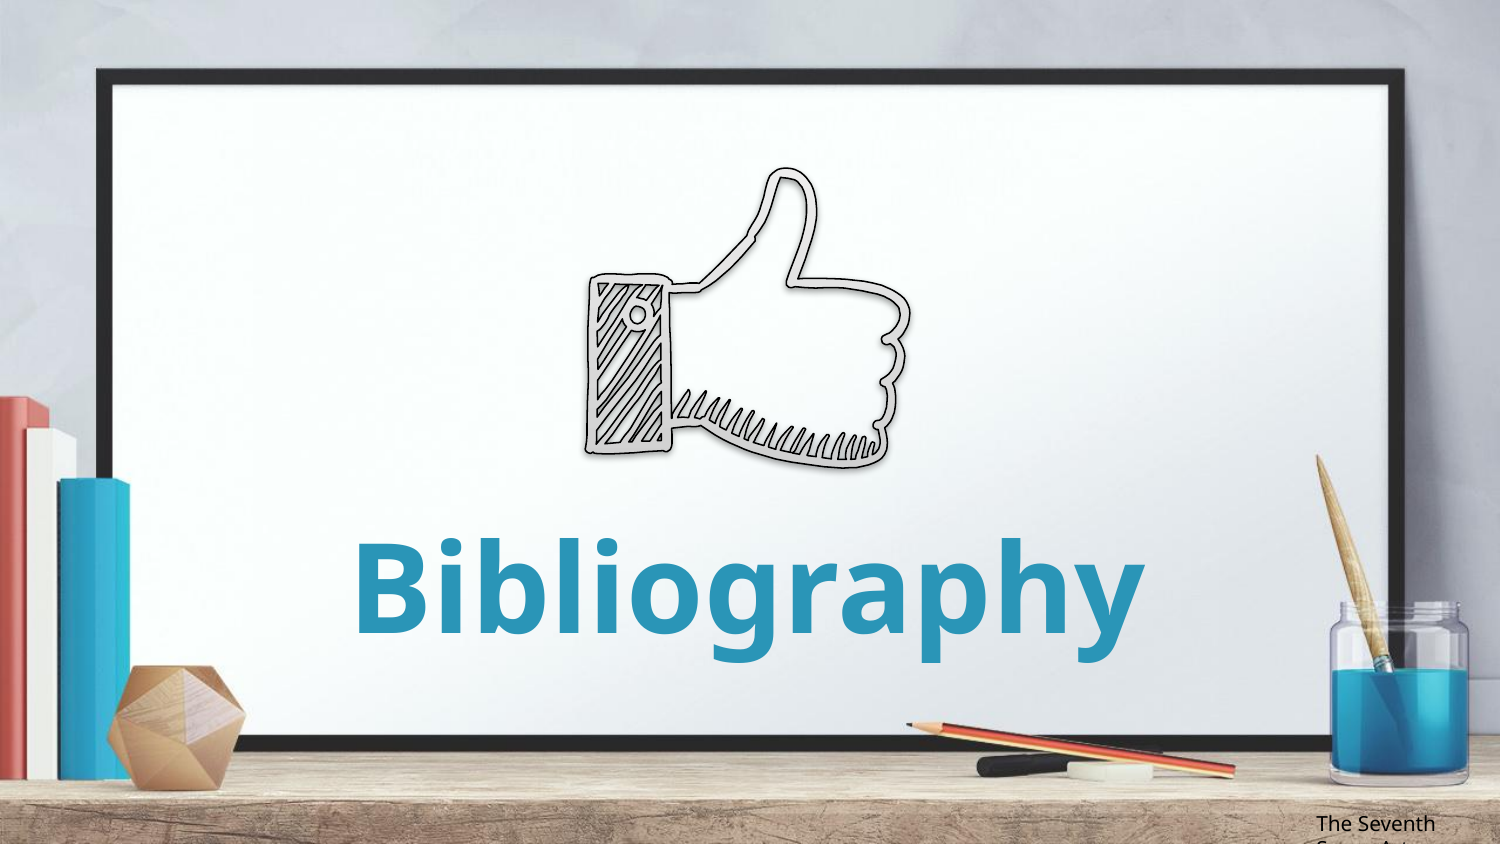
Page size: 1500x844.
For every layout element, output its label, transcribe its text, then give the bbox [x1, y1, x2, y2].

text_box The Seventh Sense Art [1301, 803, 1491, 844]
title Bibliography [110, 493, 1386, 685]
picture [0, 0, 1500, 844]
text_box [584, 167, 911, 469]
